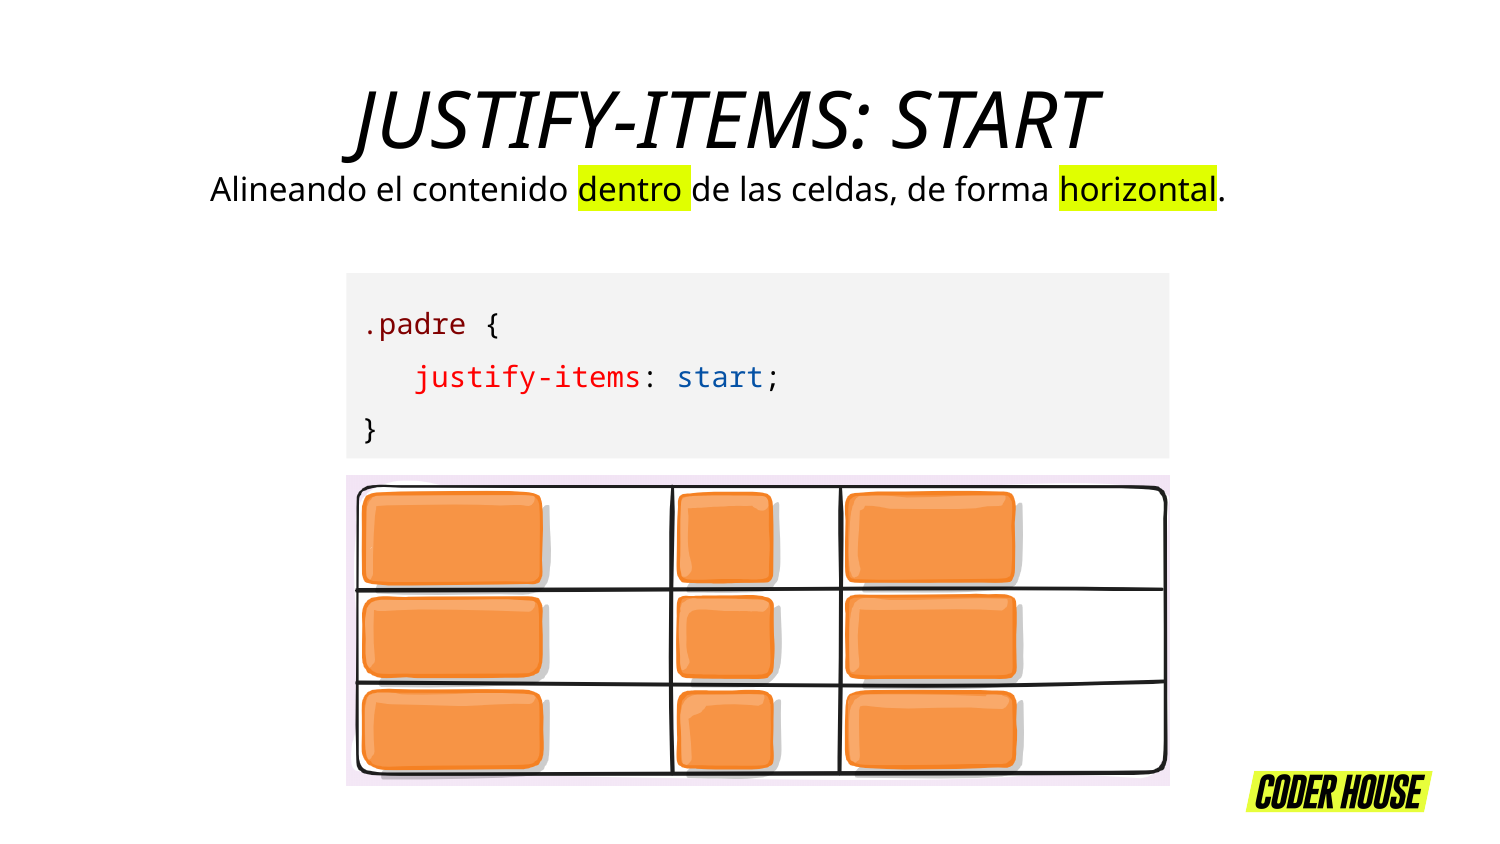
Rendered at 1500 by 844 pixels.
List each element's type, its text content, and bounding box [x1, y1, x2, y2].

picture [1241, 764, 1437, 819]
text_box .padre { justify-items: start; } [346, 273, 1170, 459]
picture [346, 475, 1170, 787]
text_box Alineando el contenido dentro de las celdas, de forma horizontal. [136, 152, 1242, 236]
text_box JUSTIFY-ITEMS: START [82, 40, 1371, 217]
